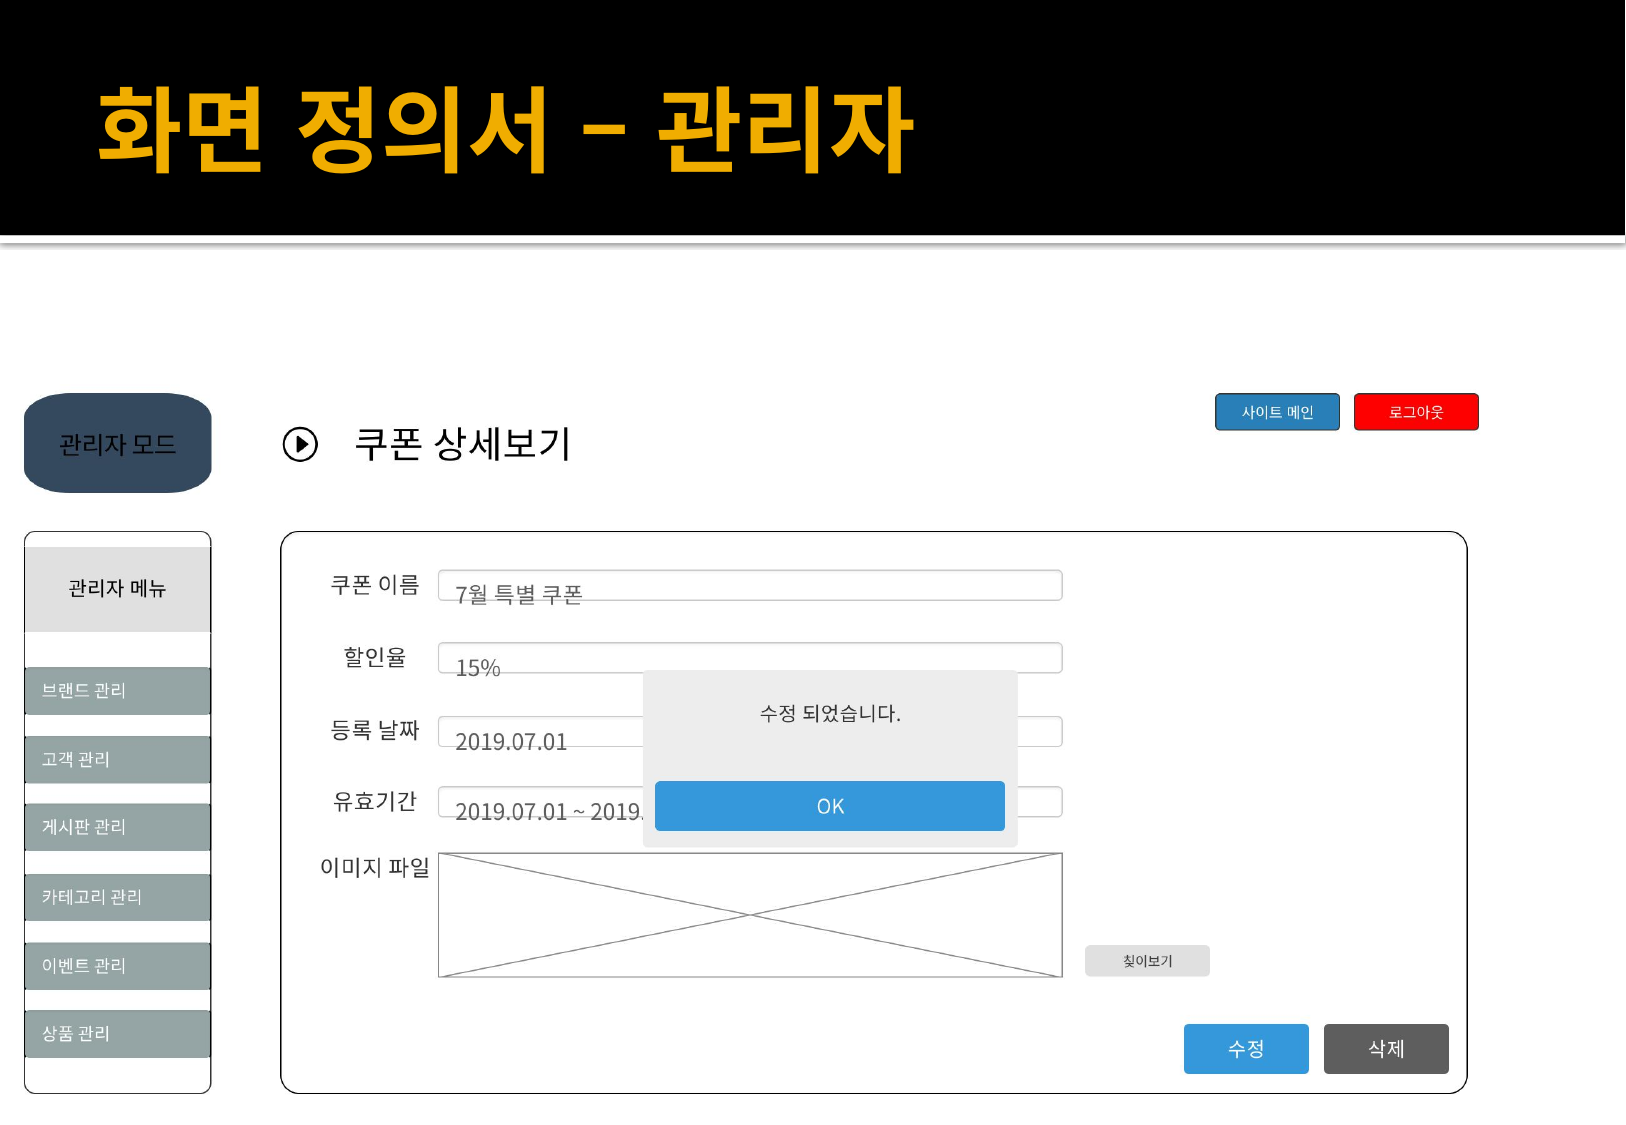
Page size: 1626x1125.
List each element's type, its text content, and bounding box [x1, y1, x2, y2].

title 화면 정의서 – 관리자 [81, 24, 1544, 231]
picture [0, 374, 1500, 1125]
